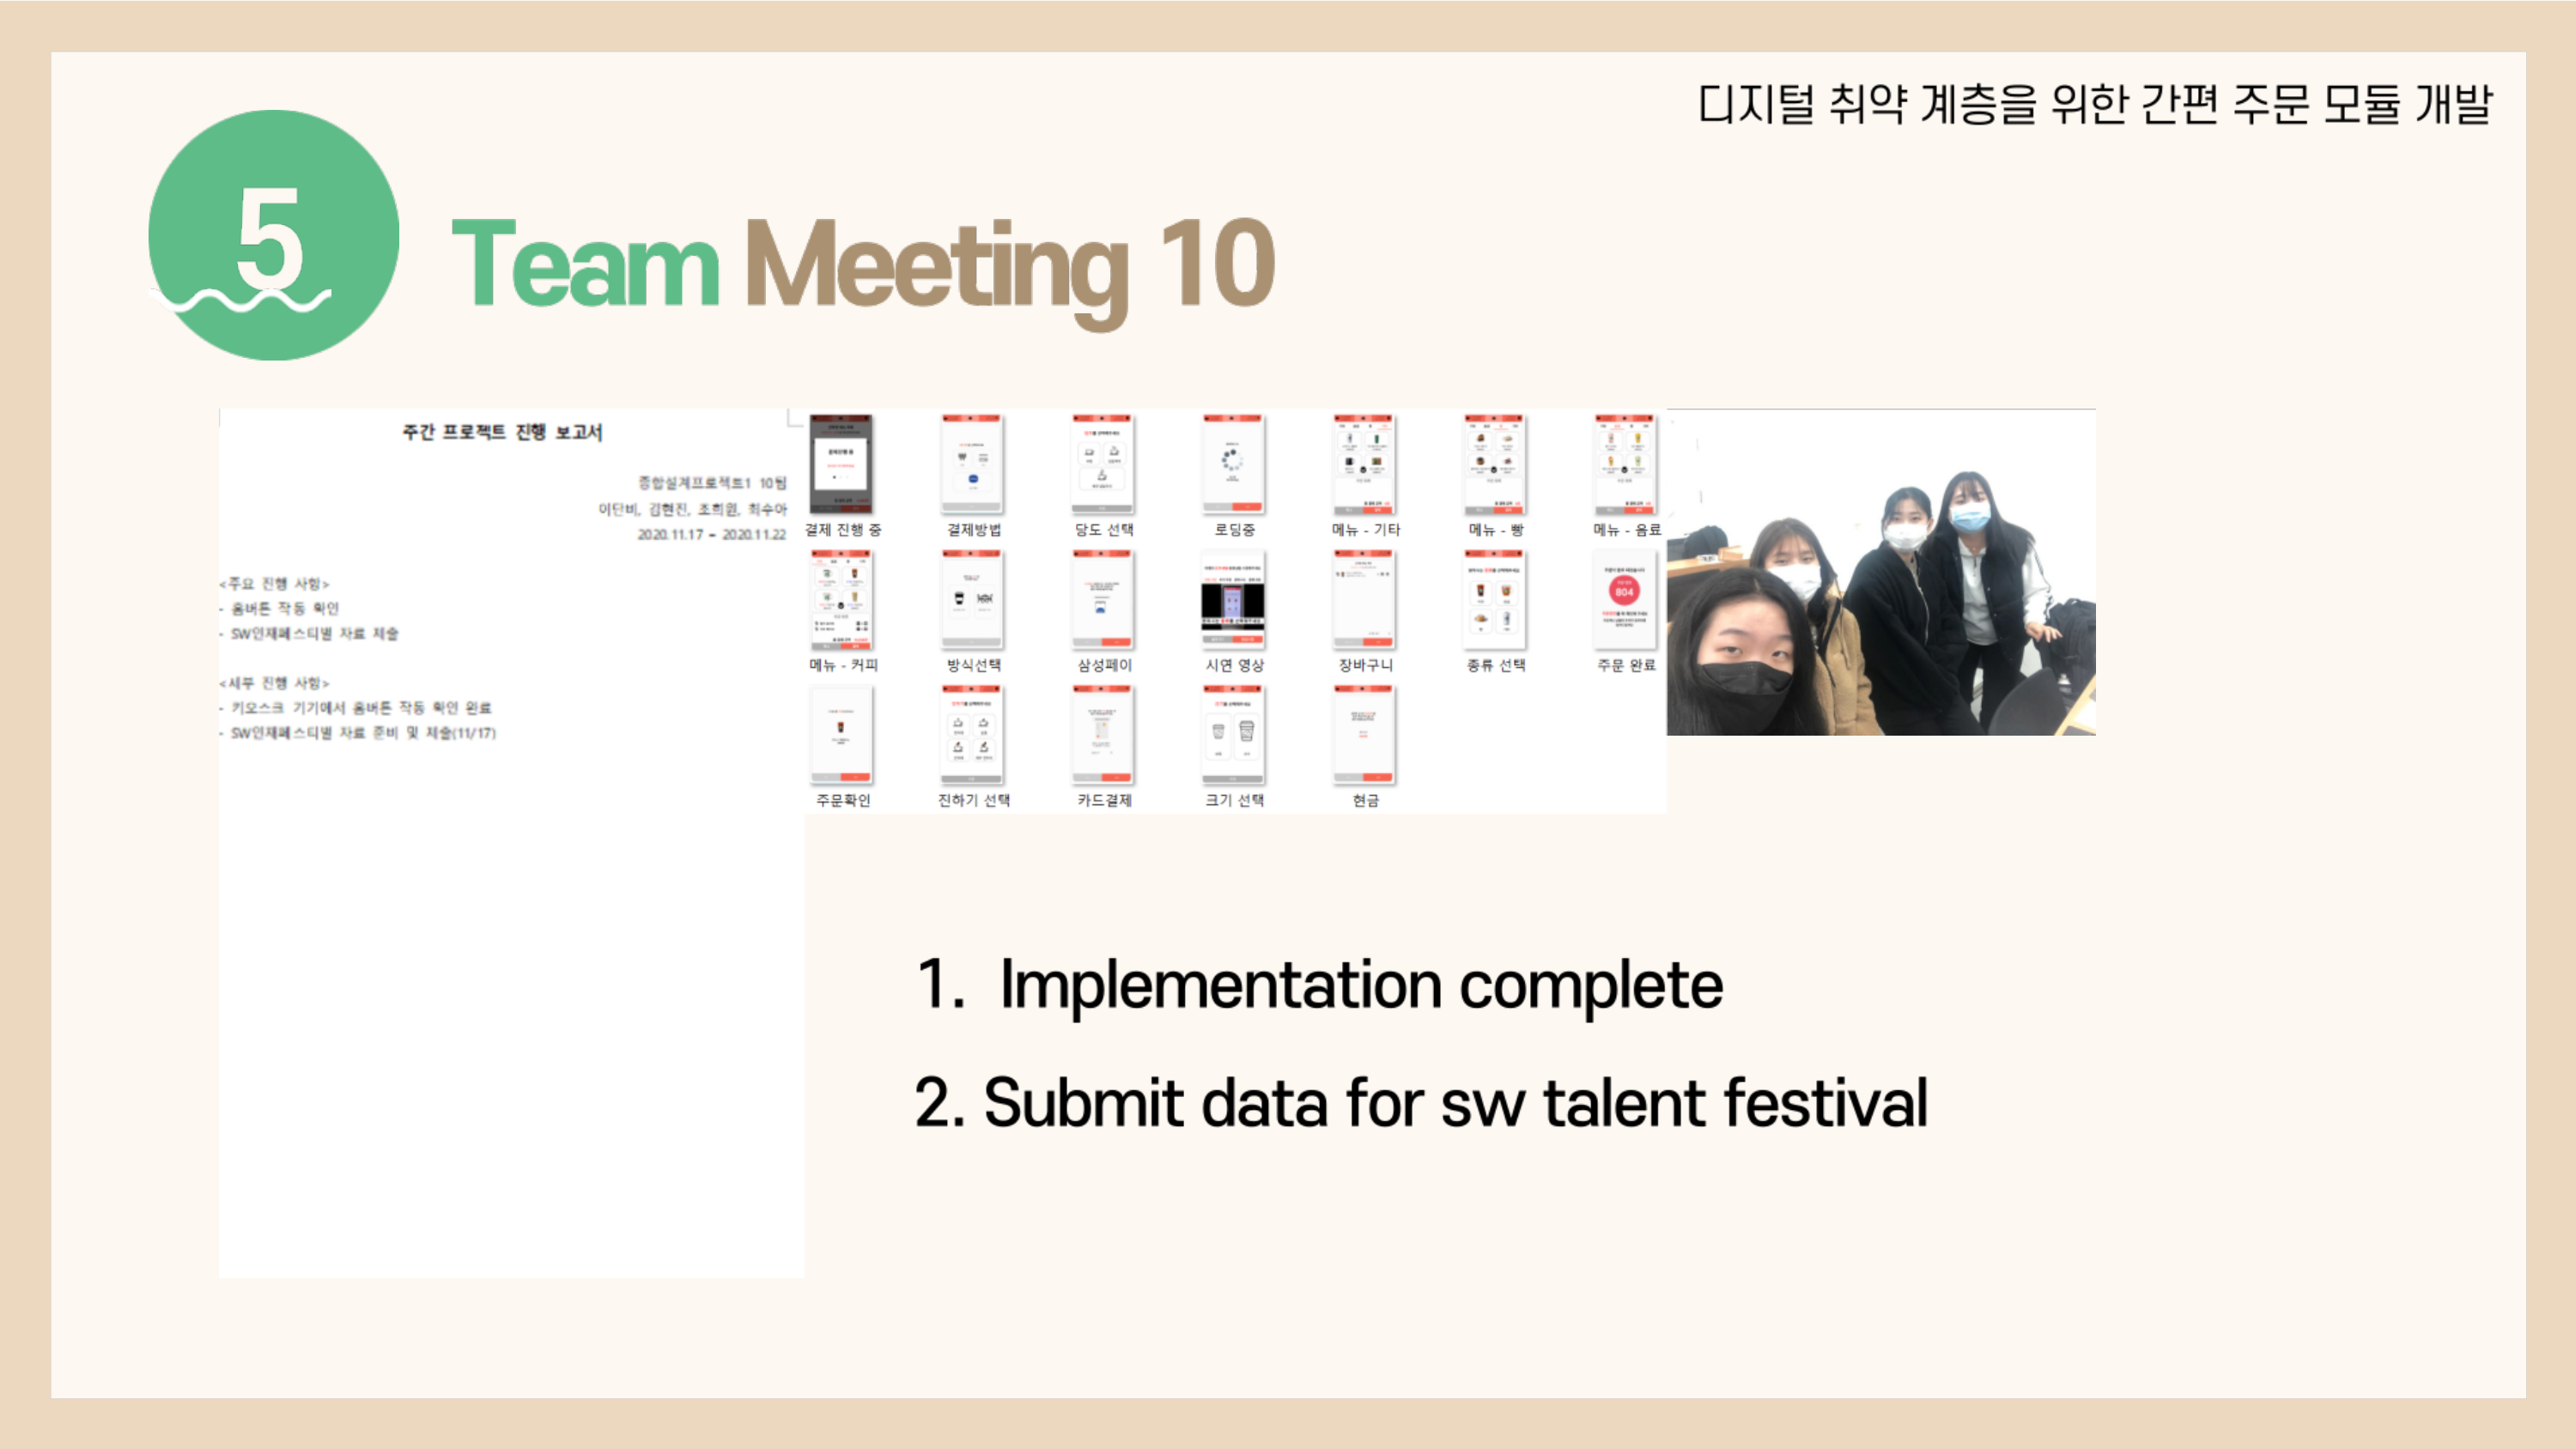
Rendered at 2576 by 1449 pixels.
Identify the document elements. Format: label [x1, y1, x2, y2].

picture [434, 166, 1328, 381]
text_box [149, 110, 399, 361]
picture [1482, 67, 2520, 144]
text_box [0, 1, 2576, 1449]
picture [903, 929, 1965, 1187]
text_box [1669, 408, 2096, 736]
text_box [219, 408, 805, 1278]
text_box [804, 408, 1668, 814]
